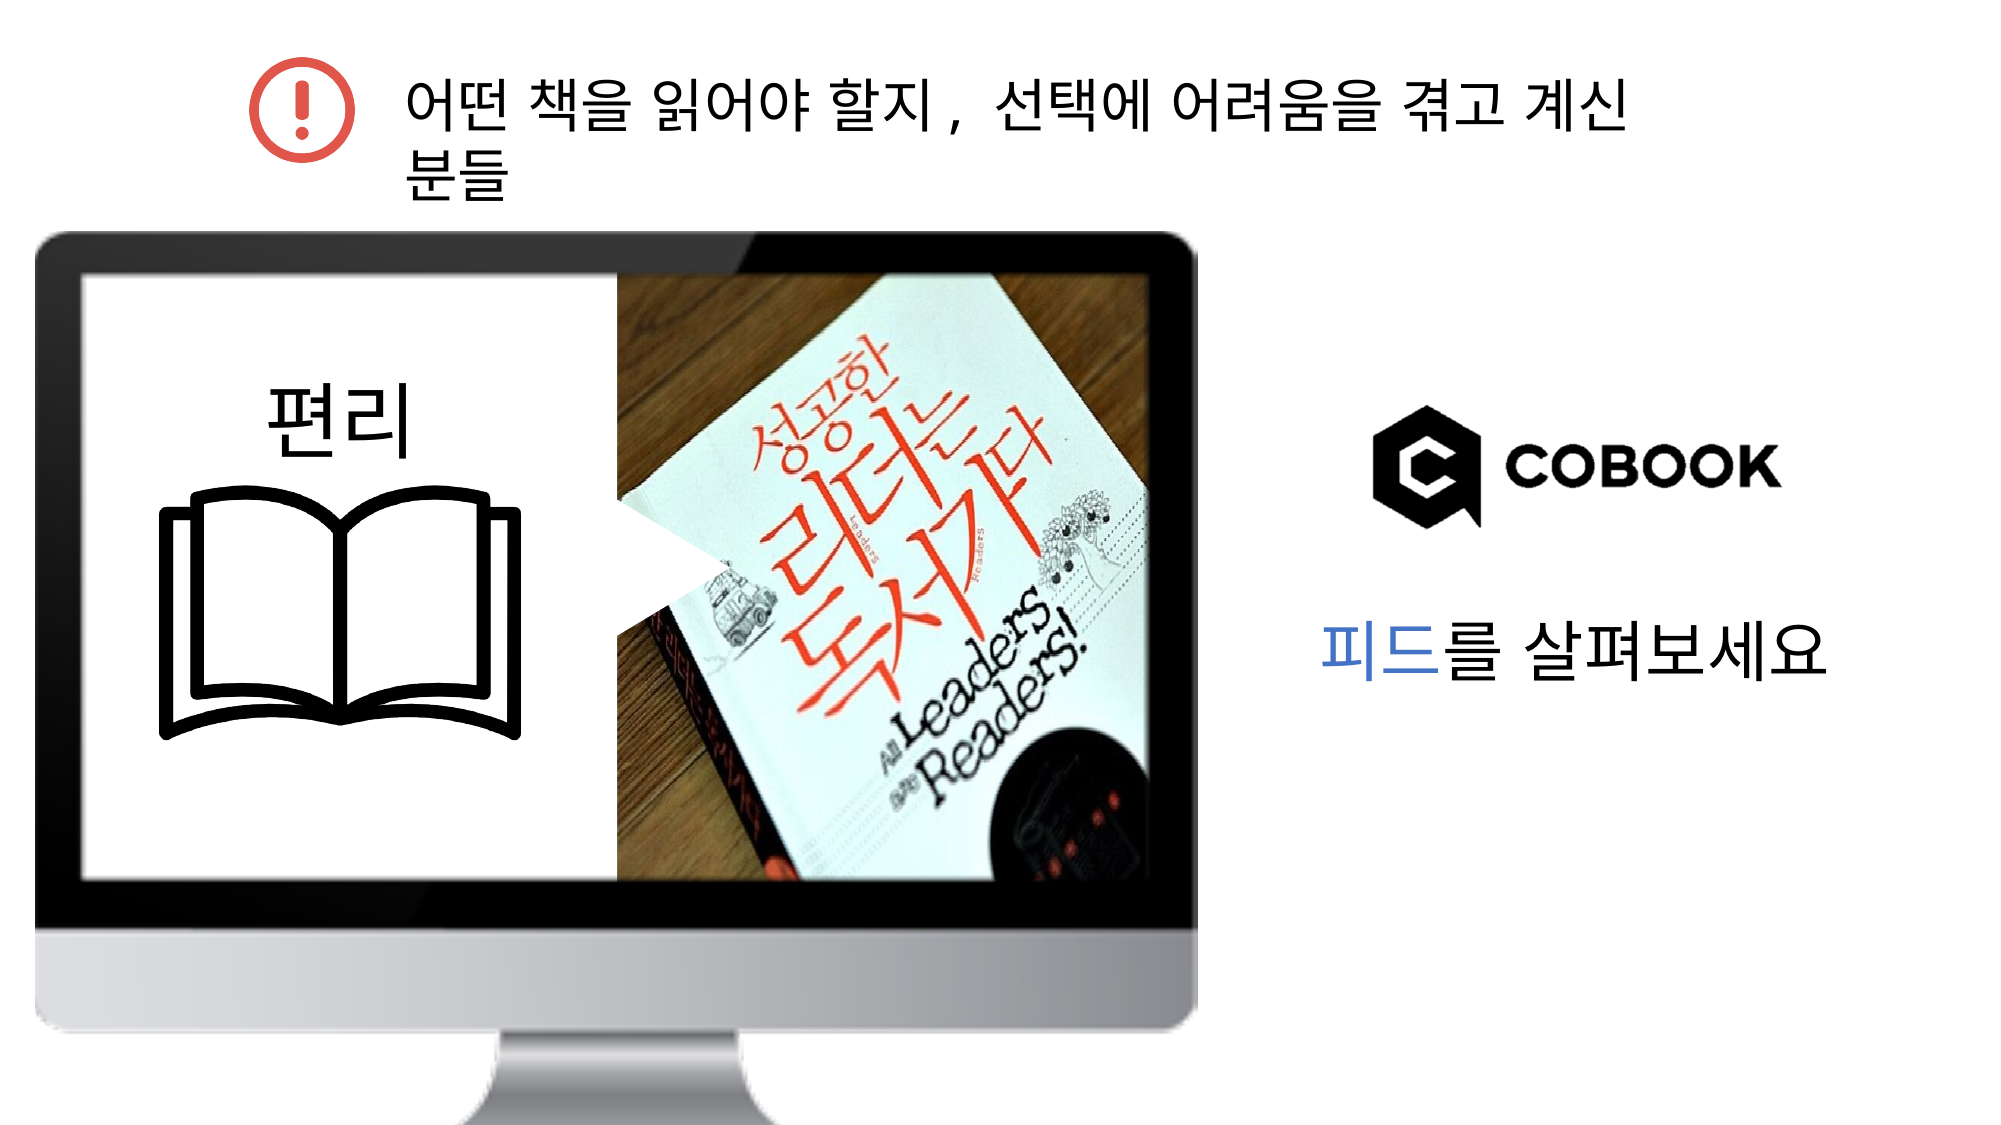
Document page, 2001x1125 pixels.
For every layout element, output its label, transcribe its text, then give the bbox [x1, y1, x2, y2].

picture [1360, 398, 1790, 541]
picture [249, 57, 355, 163]
text_box 피드를 살펴보세요 [1304, 602, 1846, 698]
text_box 어떤 책을 읽어야 할지, 선택에 어려움을 겪고 계신 분들 [389, 62, 1716, 217]
picture [35, 231, 1198, 1125]
